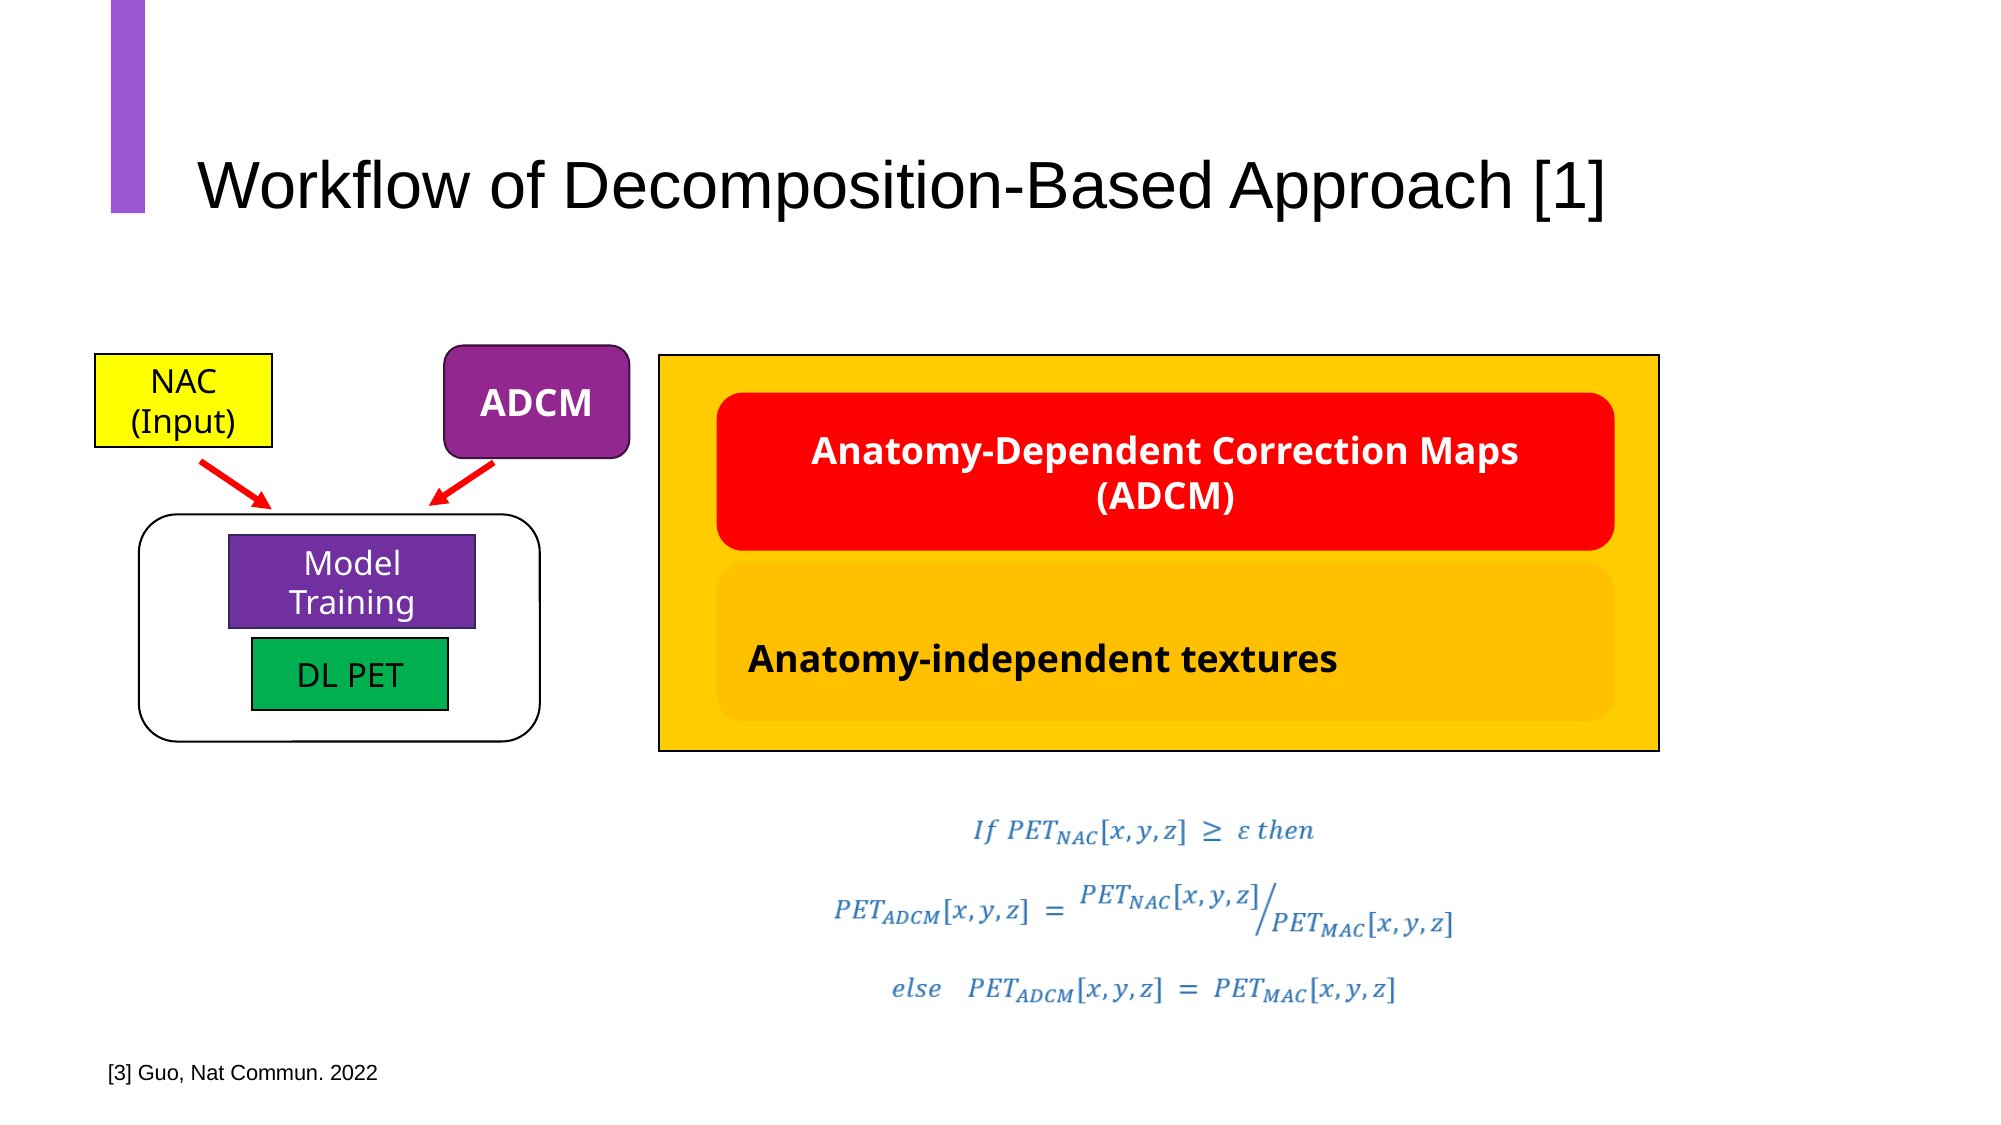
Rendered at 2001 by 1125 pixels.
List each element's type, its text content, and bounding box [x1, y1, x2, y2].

text_box [3] Guo, Nat Commun. 2022 [93, 1050, 422, 1092]
text_box [137, 513, 541, 743]
text_box DL PET [251, 637, 449, 711]
text_box ADCM [443, 344, 631, 460]
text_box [658, 355, 1659, 752]
text_box Model Training [228, 534, 476, 629]
picture [740, 754, 1577, 1041]
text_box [428, 462, 494, 506]
text_box NAC (Input) [94, 353, 273, 448]
title Workflow of Decomposition-Based Approach [1] [183, 90, 1851, 284]
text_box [200, 461, 272, 510]
